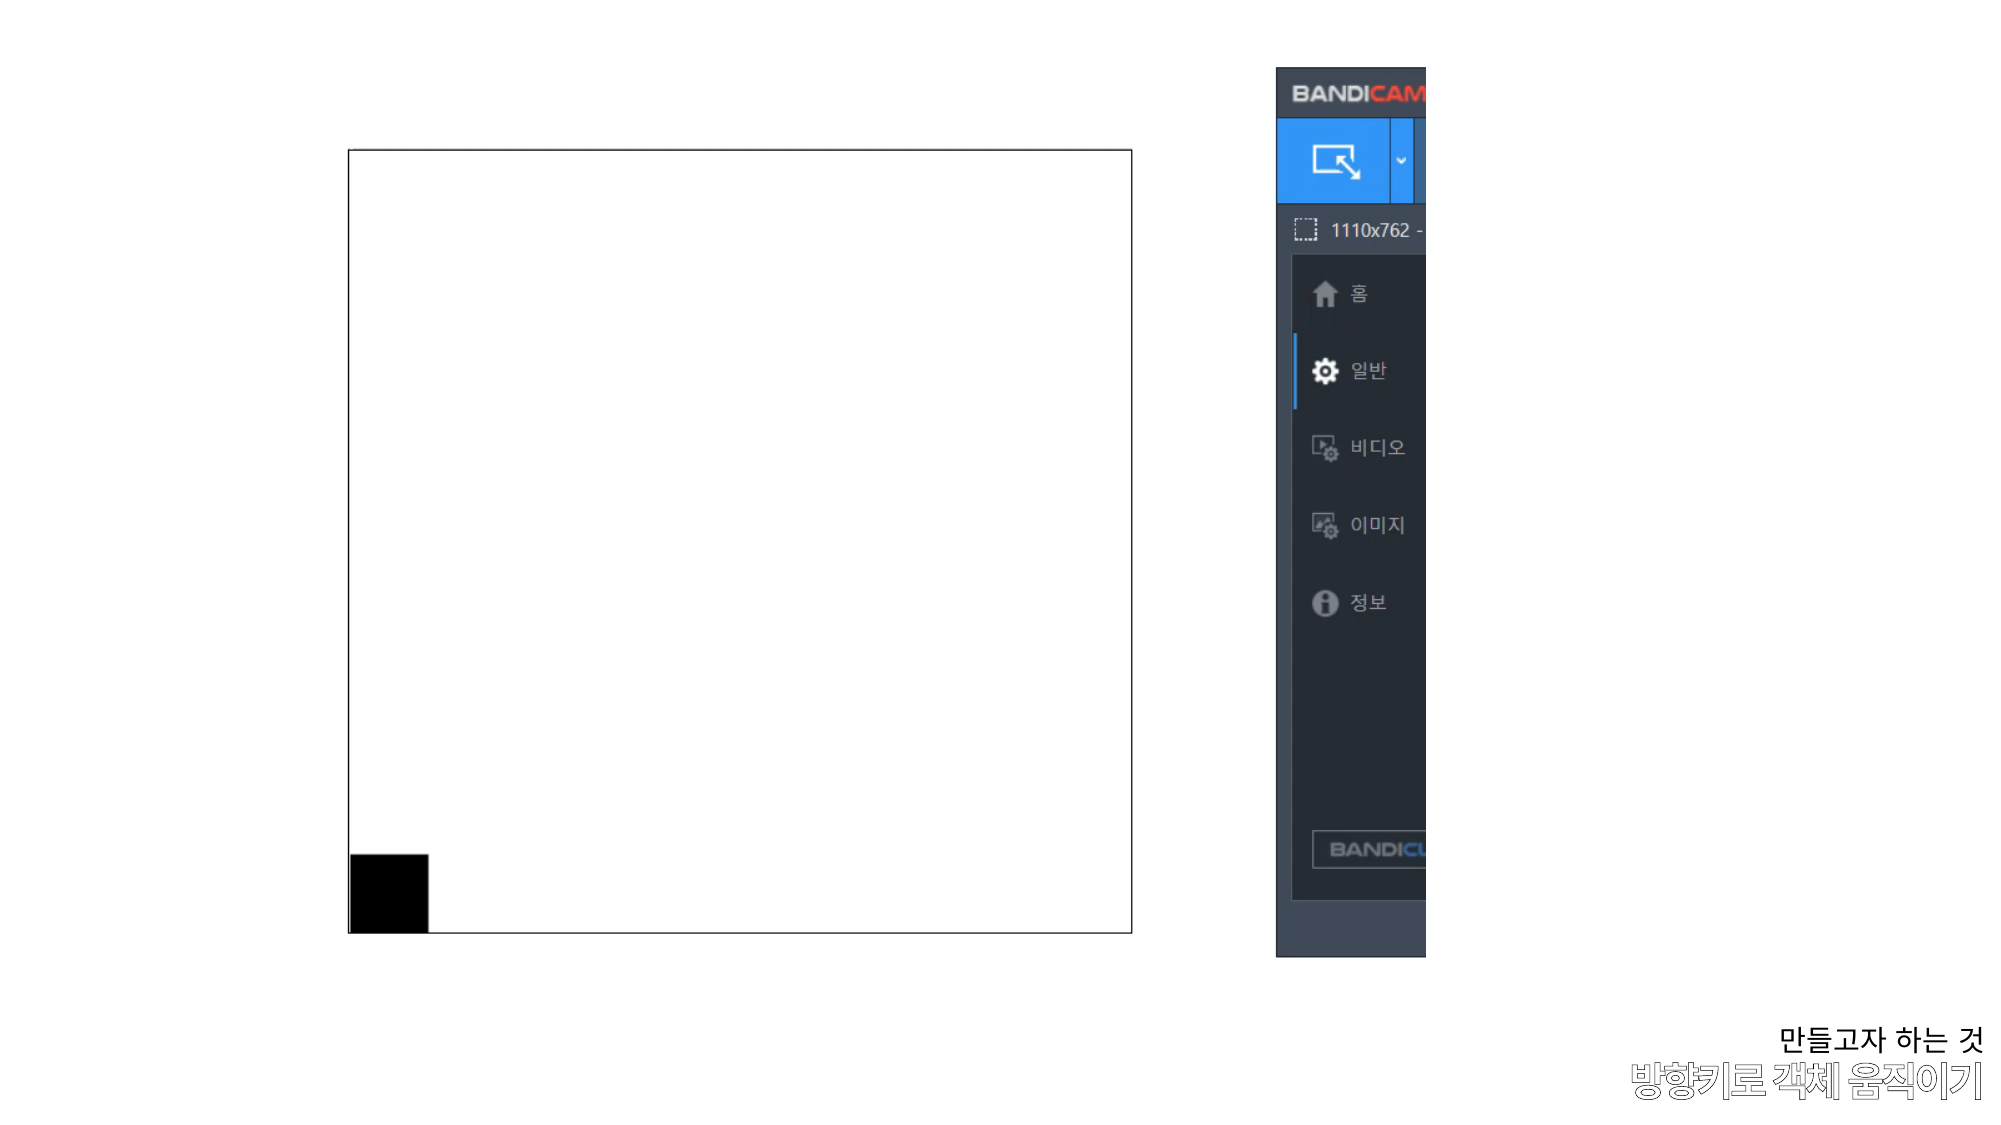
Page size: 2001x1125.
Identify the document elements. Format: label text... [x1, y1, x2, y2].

title 방향키로 객체 움직이기 [1549, 1040, 2000, 1125]
text_box 만들고자 하는 것 [1726, 1015, 2000, 1065]
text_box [46, 65, 1427, 1016]
